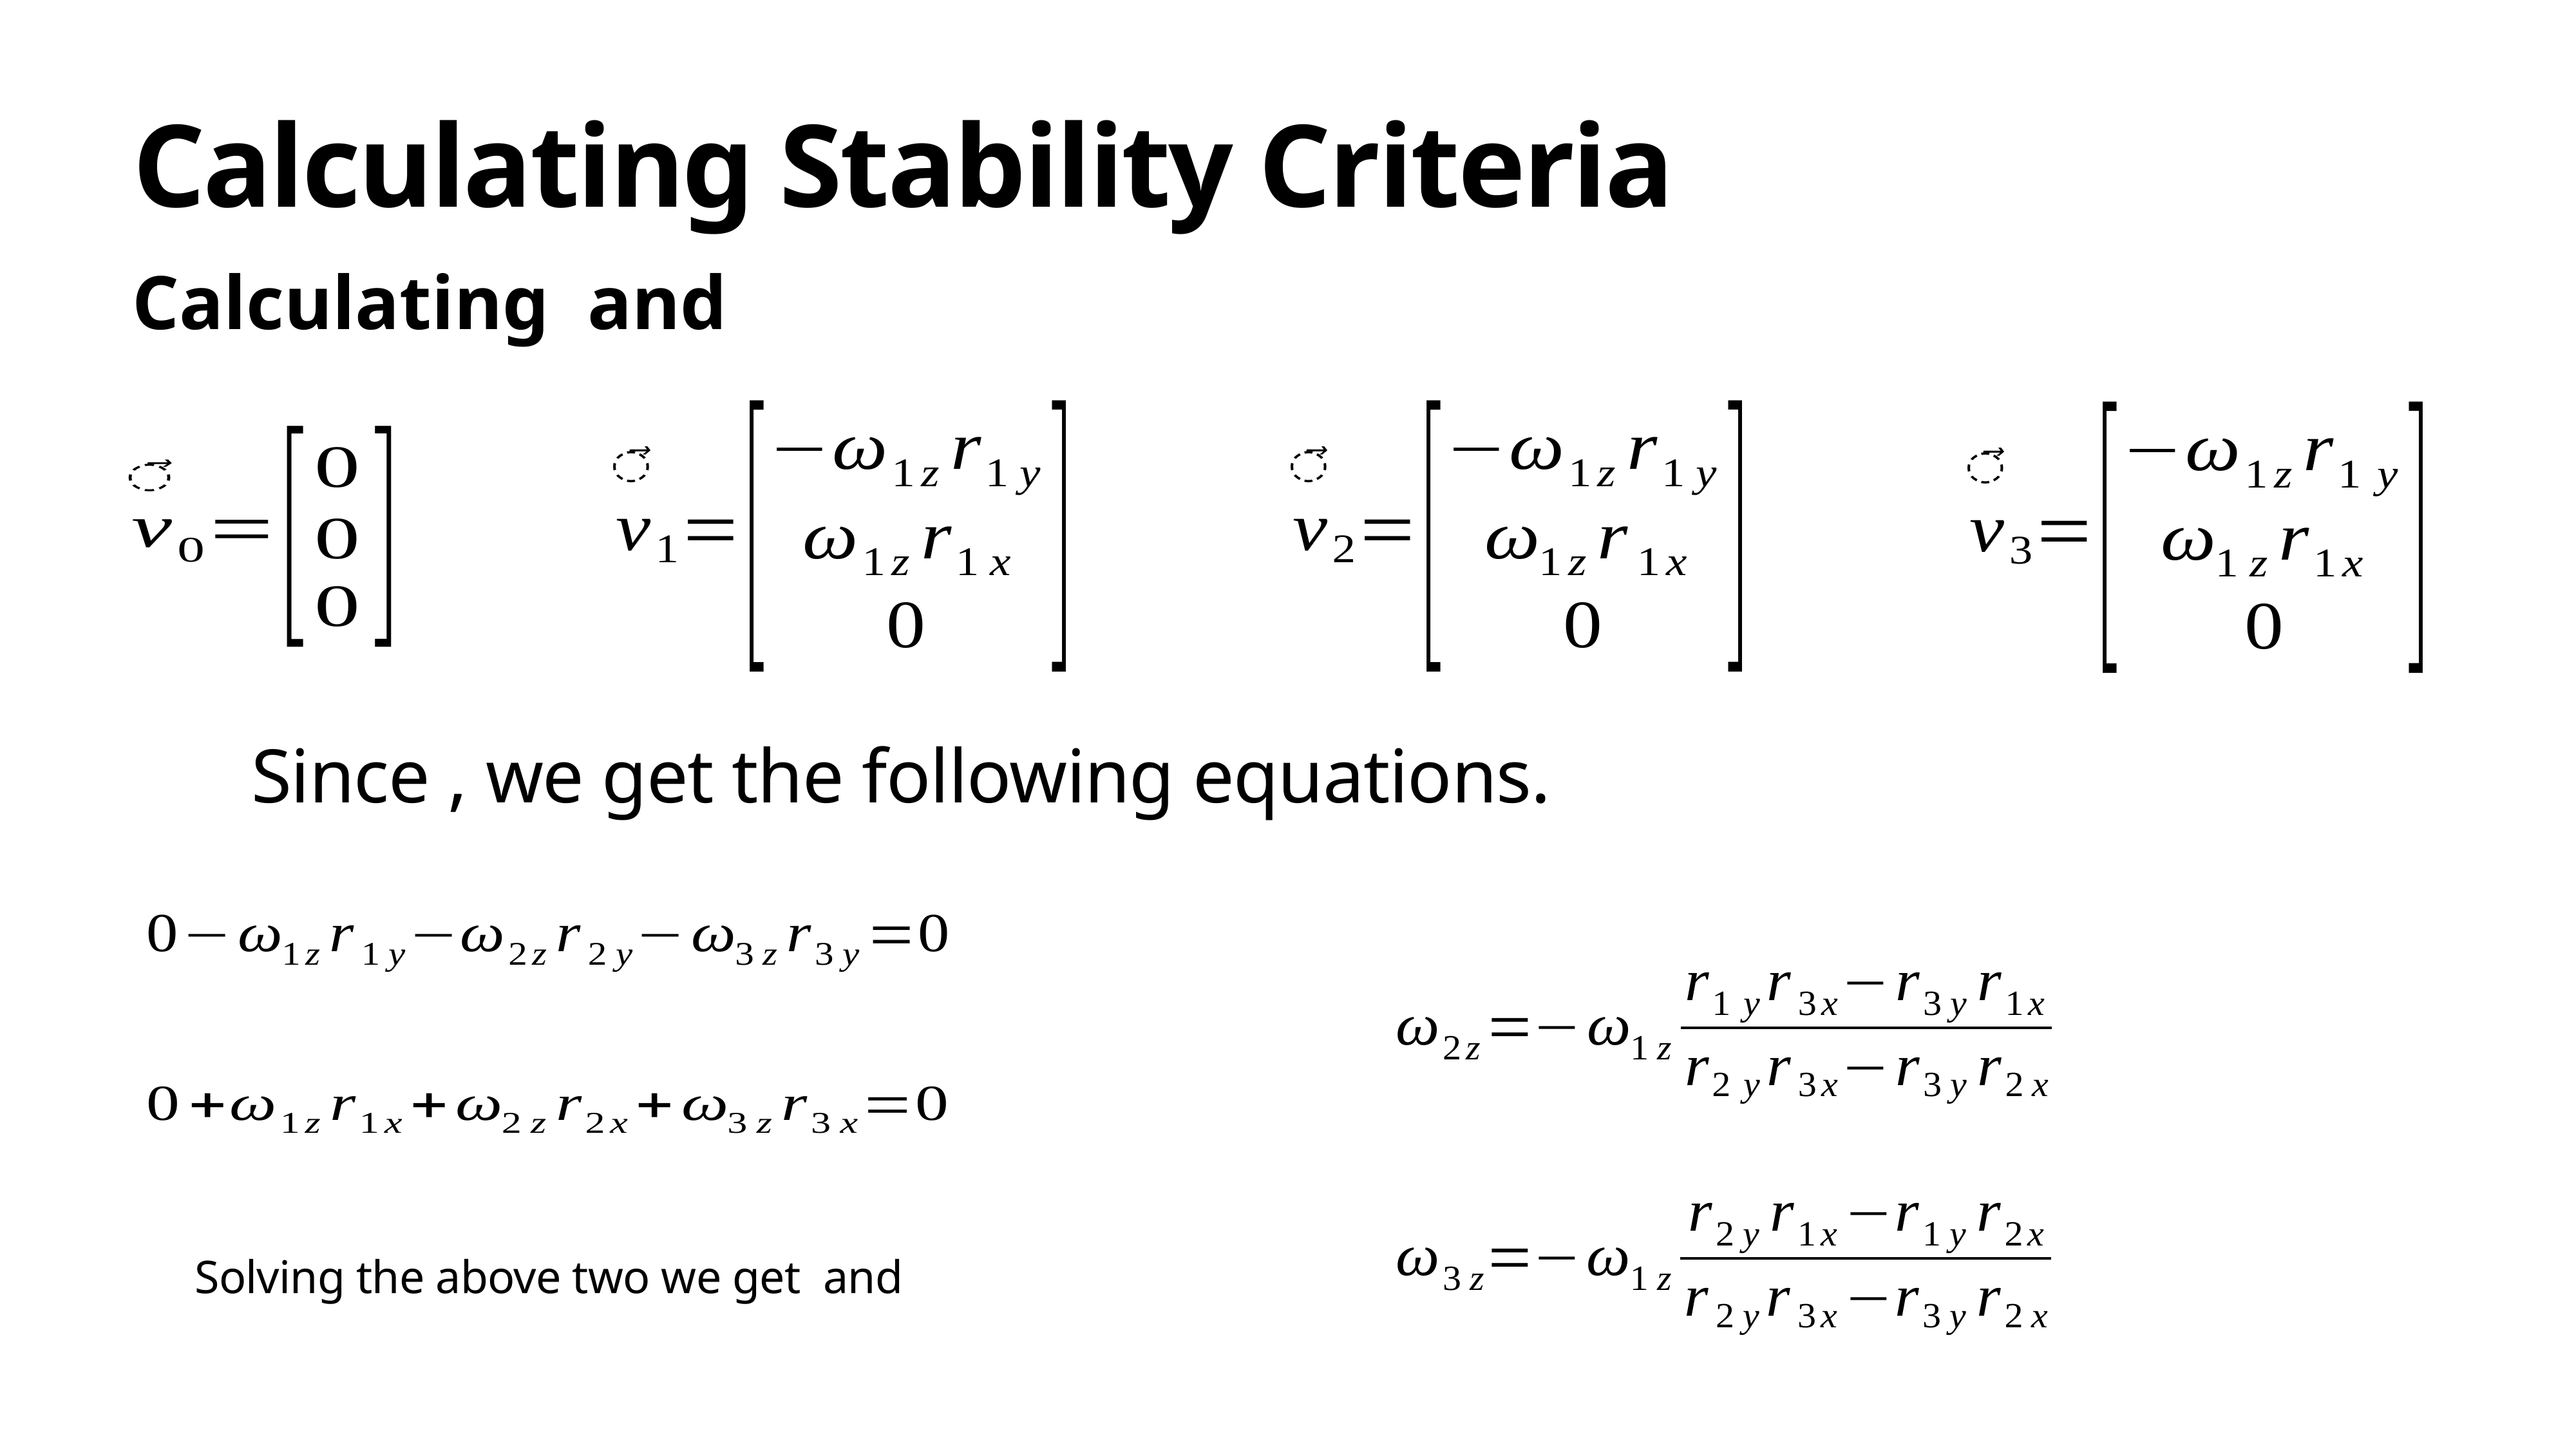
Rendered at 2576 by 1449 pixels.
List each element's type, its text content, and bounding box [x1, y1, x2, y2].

text_box [1396, 1179, 2056, 1337]
text_box [1396, 948, 2056, 1106]
text_box Since , we get the following equations. [246, 723, 2330, 875]
text_box [1965, 398, 2427, 677]
list Calculating and [127, 250, 2449, 350]
text_box [146, 1076, 952, 1140]
text_box [611, 397, 1073, 676]
text_box [1288, 397, 1750, 676]
text_box [146, 903, 952, 972]
title Calculating Stability Criteria [127, 113, 2449, 250]
list Solving the above two we get and [188, 1242, 910, 1396]
text_box [126, 422, 396, 650]
